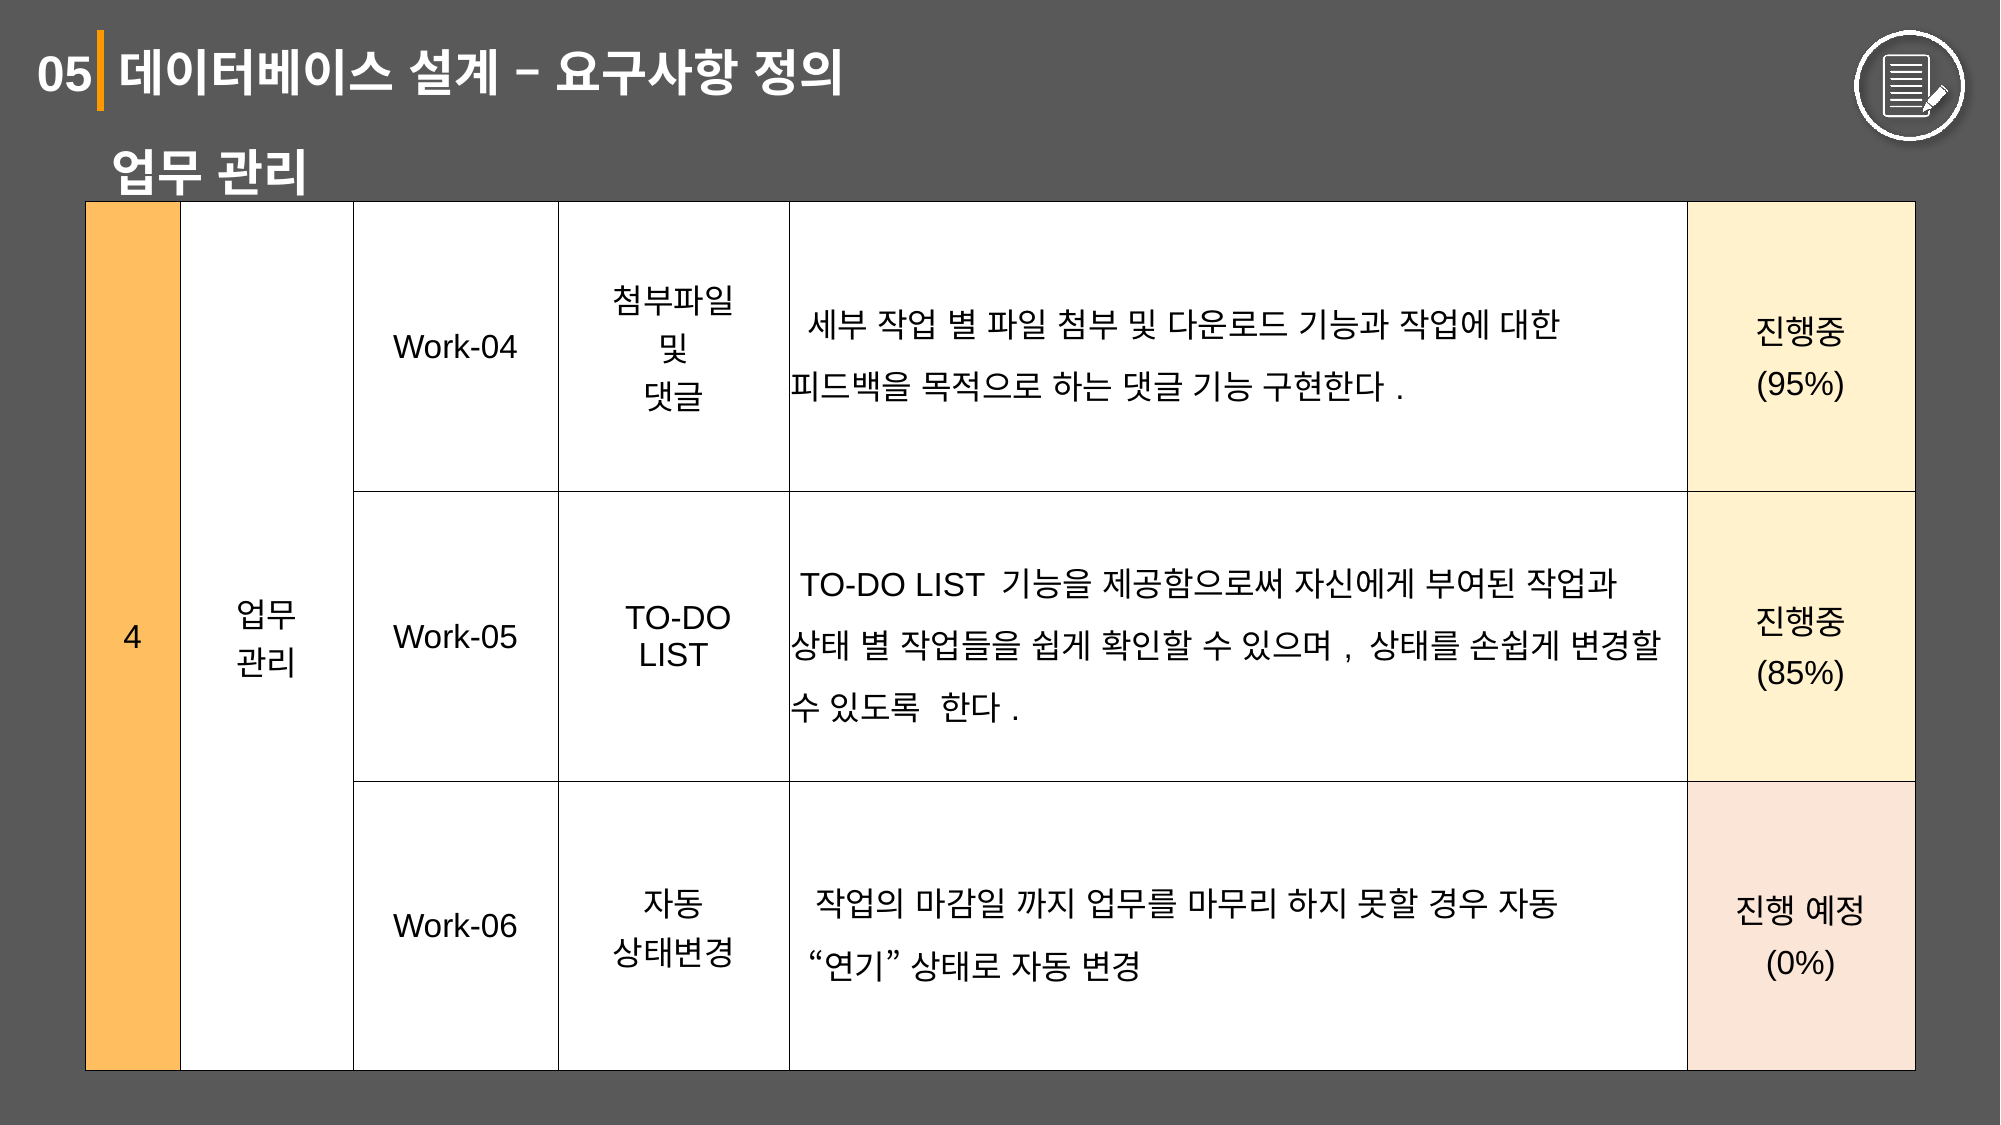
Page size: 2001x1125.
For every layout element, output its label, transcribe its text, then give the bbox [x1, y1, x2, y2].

picture [1854, 30, 1965, 141]
text_box 업무 관리 [96, 116, 325, 209]
table_header 진행중 (95%) [1688, 202, 1915, 491]
table_cell Work-06 [354, 782, 558, 1070]
table_header 업무 관리 [181, 202, 353, 1070]
table_cell 자동 상태변경 [559, 782, 789, 1070]
table_cell TO-DO LIST 기능을 제공함으로써 자신에게 부여된 작업과 상태 별 작업들을 쉽게 확인할 수 있으며, 상태를 손쉽게 변경할 수 있도록 한다. [790, 492, 1687, 781]
table_cell Work-05 [354, 492, 558, 781]
table_cell 진행중 (85%) [1688, 492, 1915, 781]
table_header 4 [86, 202, 180, 1070]
table_header Work-04 [354, 202, 558, 491]
text_box 05 데이터베이스 설계 – 요구사항 정의 [22, 33, 1017, 169]
table_header 세부 작업 별 파일 첨부 및 다운로드 기능과 작업에 대한 피드백을 목적으로 하는 댓글 기능 구현한다. [790, 202, 1687, 491]
table_cell TO-DO LIST [559, 492, 789, 781]
table_cell 작업의 마감일 까지 업무를 마무리 하지 못할 경우 자동 “연기” 상태로 자동 변경 [790, 782, 1687, 1070]
table_header 첨부파일 및 댓글 [559, 202, 789, 491]
table_cell 진행 예정 (0%) [1688, 782, 1915, 1070]
